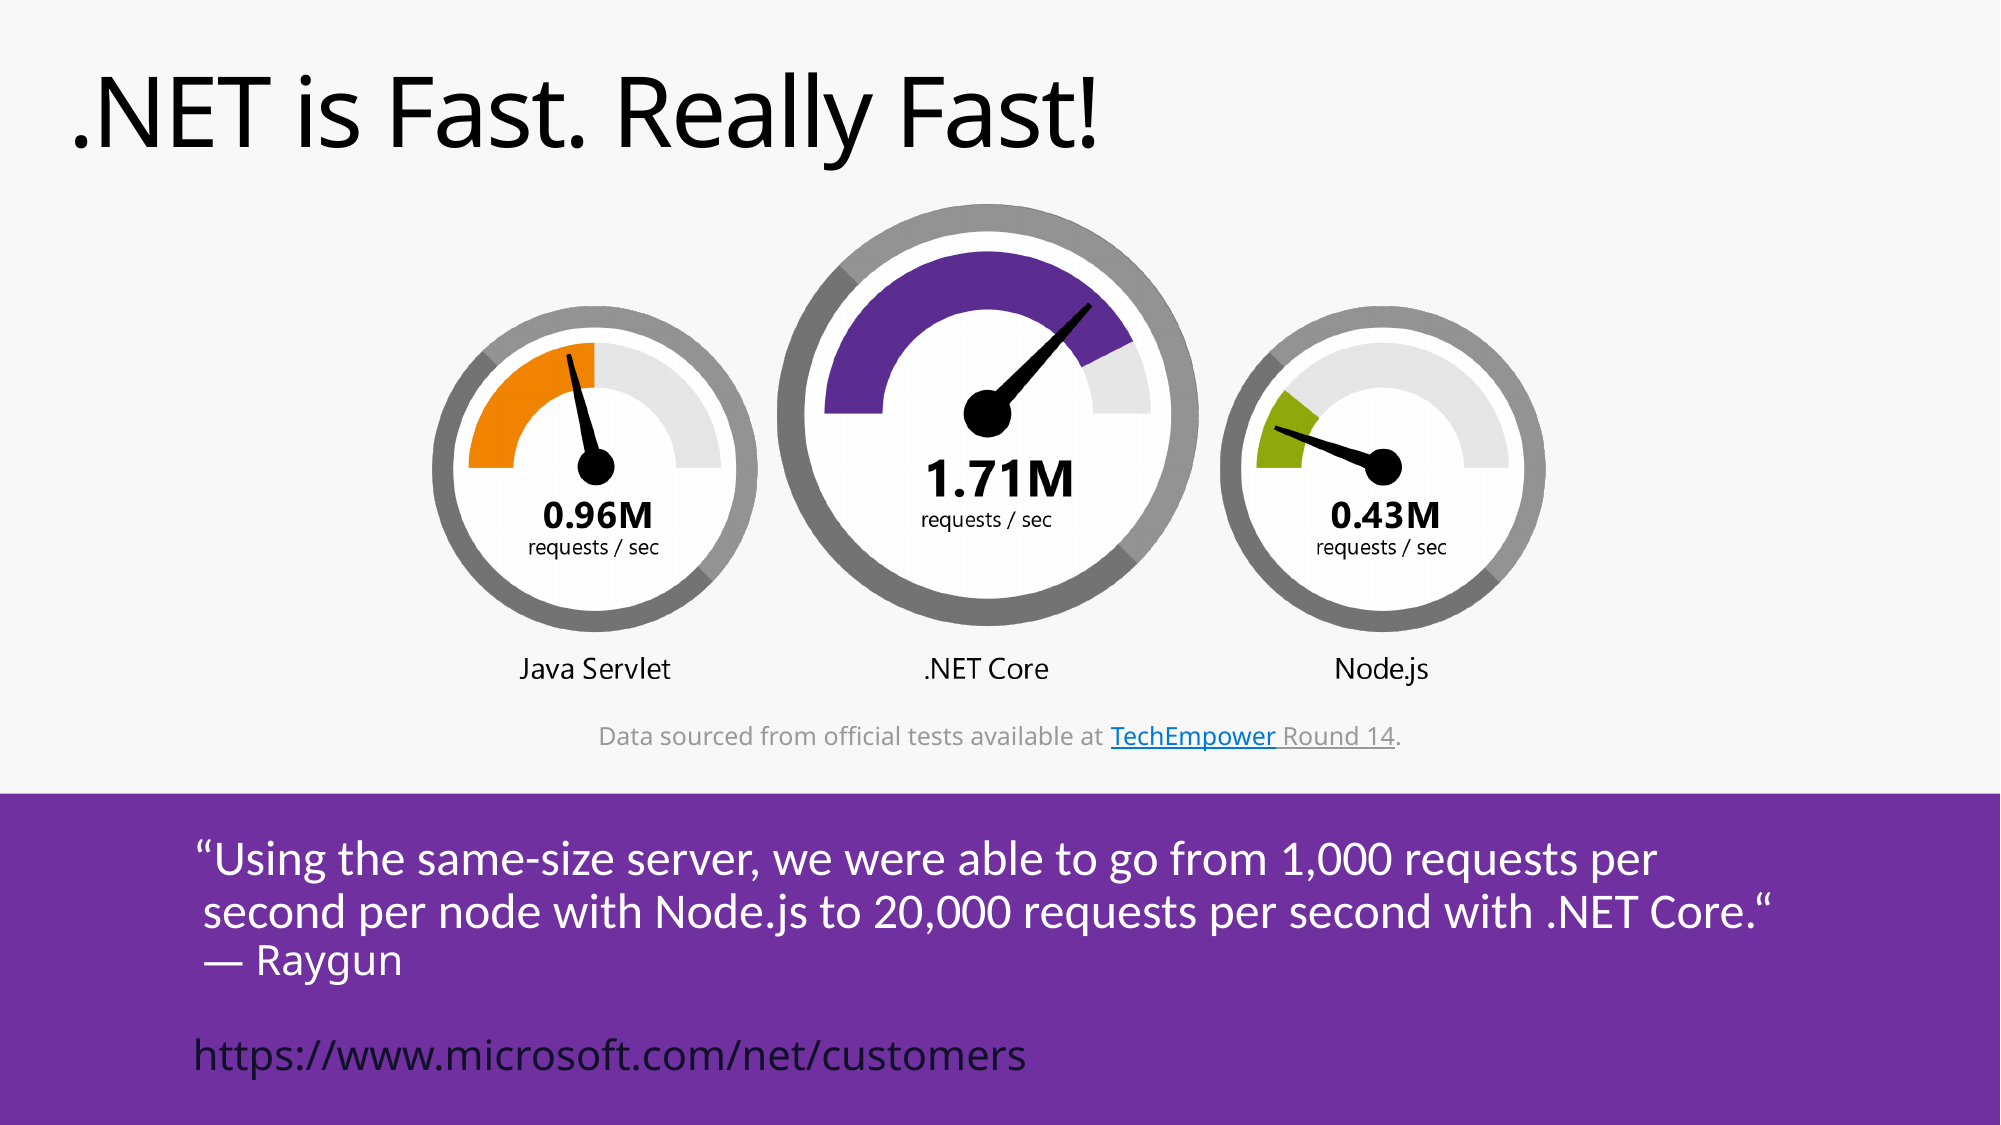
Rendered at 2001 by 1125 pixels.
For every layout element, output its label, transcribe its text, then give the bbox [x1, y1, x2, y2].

text_box [0, 793, 2000, 1125]
text_box “Using the same-size server, we were able to go from 1,000 requests per second per node with Node.js to 20,000 requests per second with .NET Core.“ — Raygun https://www.microsoft.com/net/customers [178, 824, 1822, 1089]
picture [404, 178, 1572, 730]
title .NET is Fast. Really Fast! [44, 47, 1933, 196]
text_box Data sourced from official tests available at TechEmpower Round 14. [0, 712, 2000, 762]
